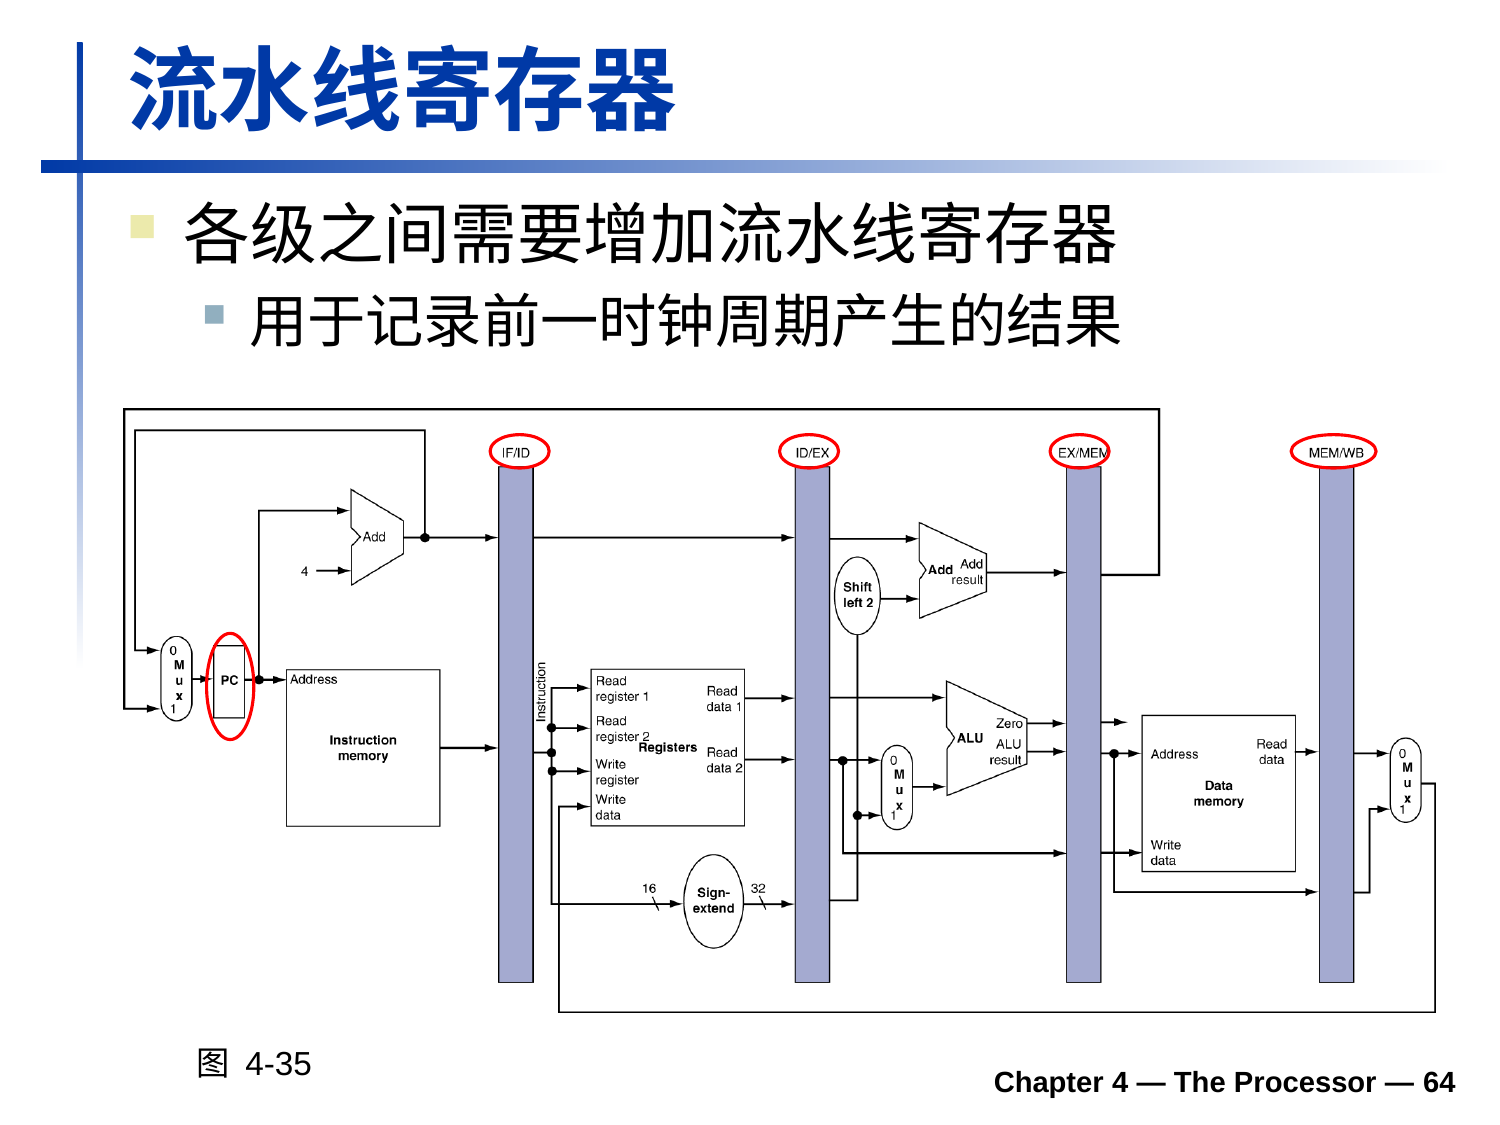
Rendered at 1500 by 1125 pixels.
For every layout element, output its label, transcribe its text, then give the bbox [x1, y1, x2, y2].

title 流水线寄存器 [112, 23, 1468, 149]
footer Chapter 4 — The Processor — [277, 1046, 1471, 1106]
list 各级之间需要增加流水线寄存器 用于记录前一时钟周期产生的结果 [112, 184, 1483, 399]
picture [123, 408, 1436, 1013]
text_box 图 4-35 [181, 1034, 407, 1090]
